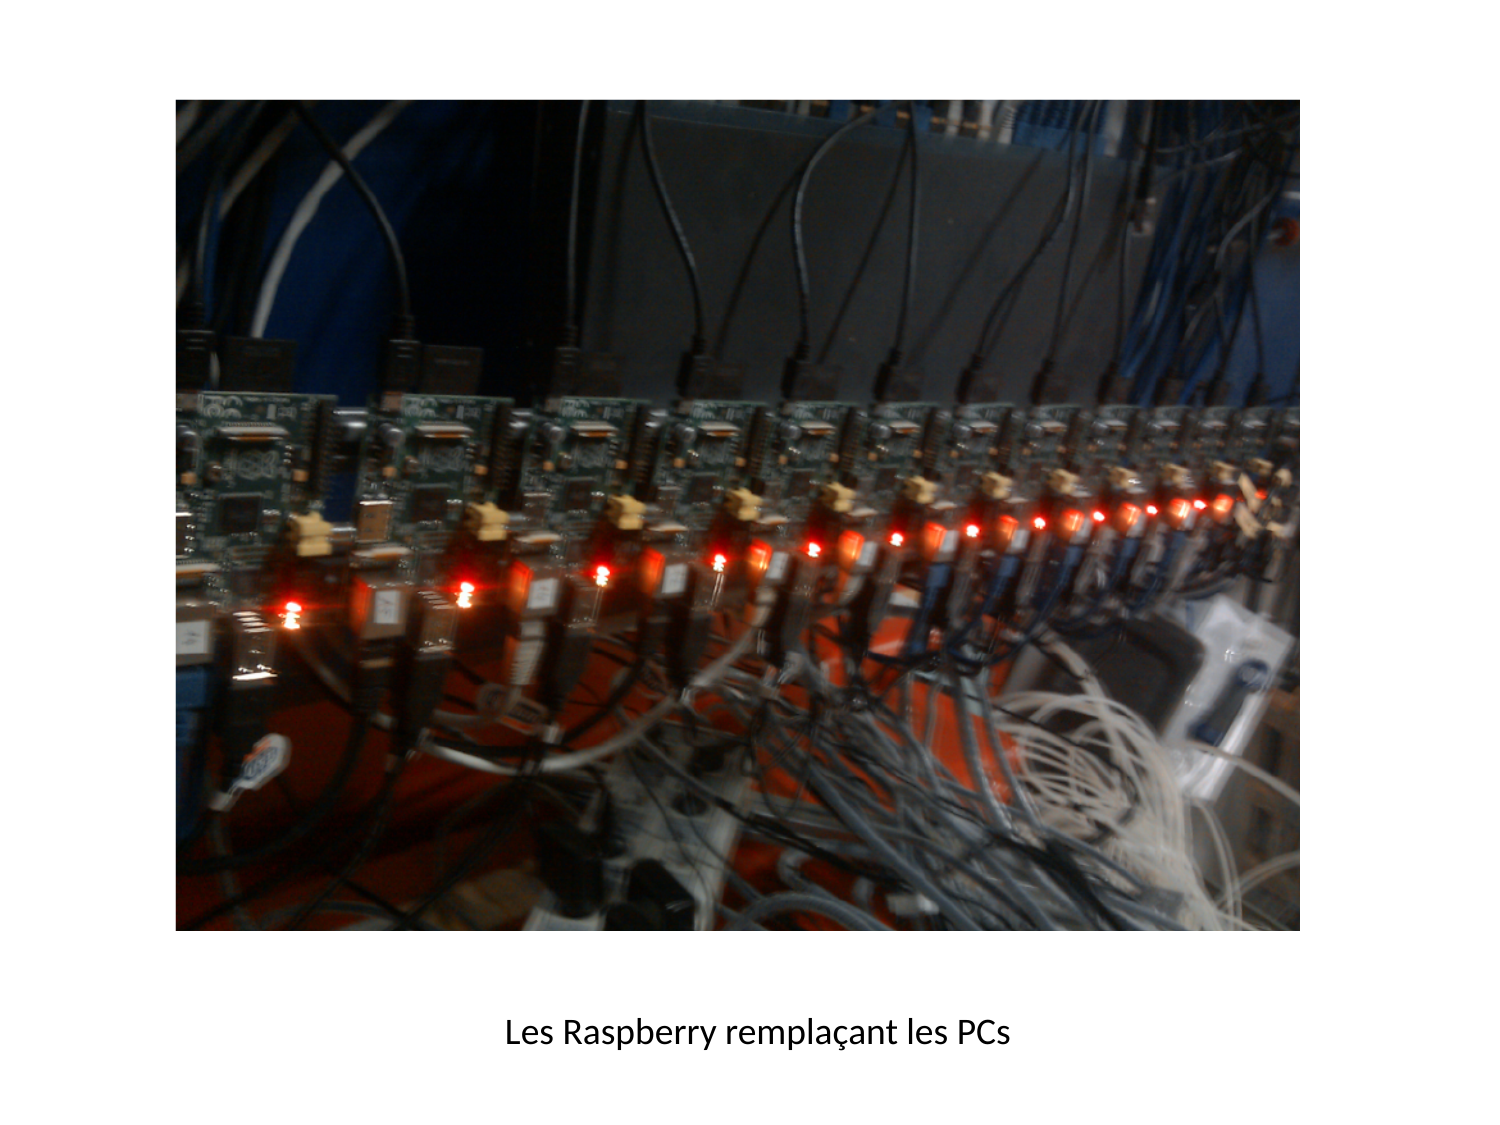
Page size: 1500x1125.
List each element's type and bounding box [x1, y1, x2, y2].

picture [177, 0, 1299, 1078]
